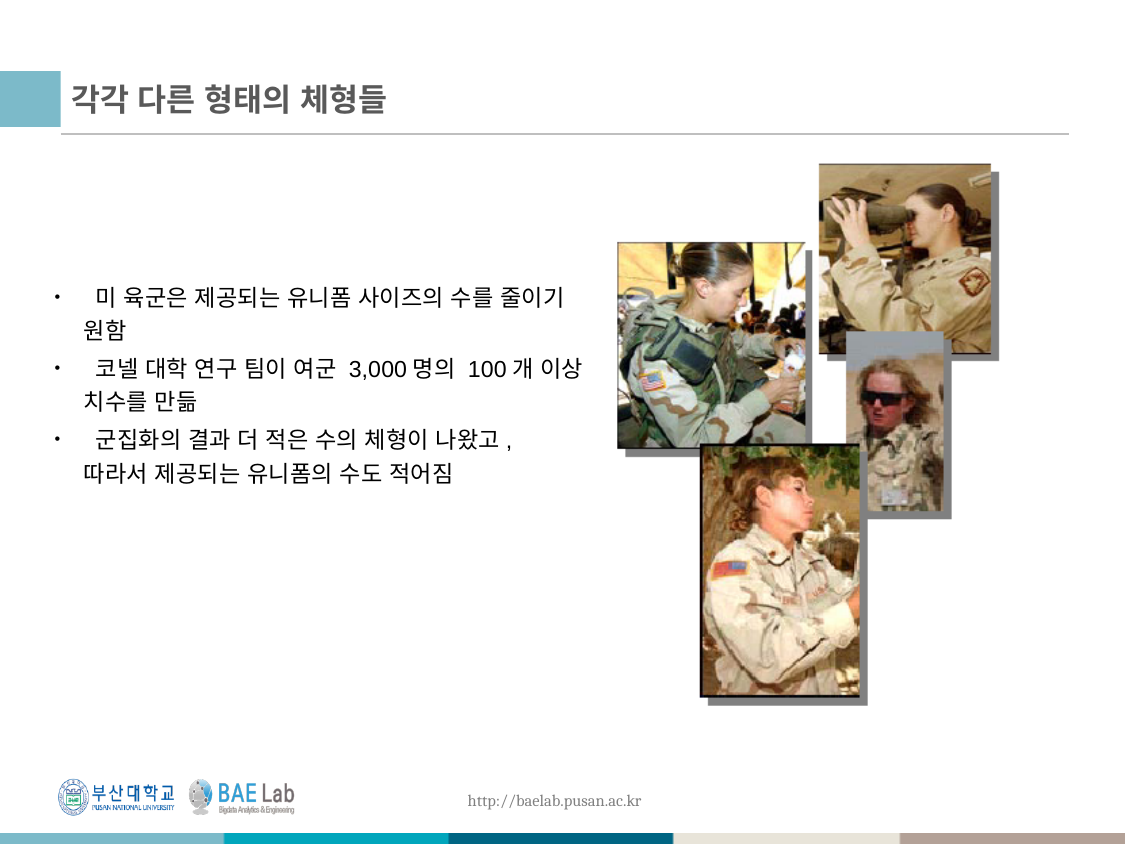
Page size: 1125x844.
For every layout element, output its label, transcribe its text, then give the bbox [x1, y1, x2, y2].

picture [55, 775, 175, 819]
picture [0, 833, 448, 844]
picture [612, 152, 1006, 710]
picture [186, 776, 300, 816]
text_box 미 육군은 제공되는 유니폼 사이즈의 수를 줄이기 원함 코넬 대학 연구 팀이 여군 3,000명의 100개 이상 치수를 만듦 군집화의 결과 더 적은 수의 체형이 나왔고, 따라서 제공되는 유니폼의 수도 적어짐 [44, 272, 598, 492]
picture [673, 833, 1125, 844]
title 각각 다른 형태의 체형들 [56, 71, 1069, 125]
